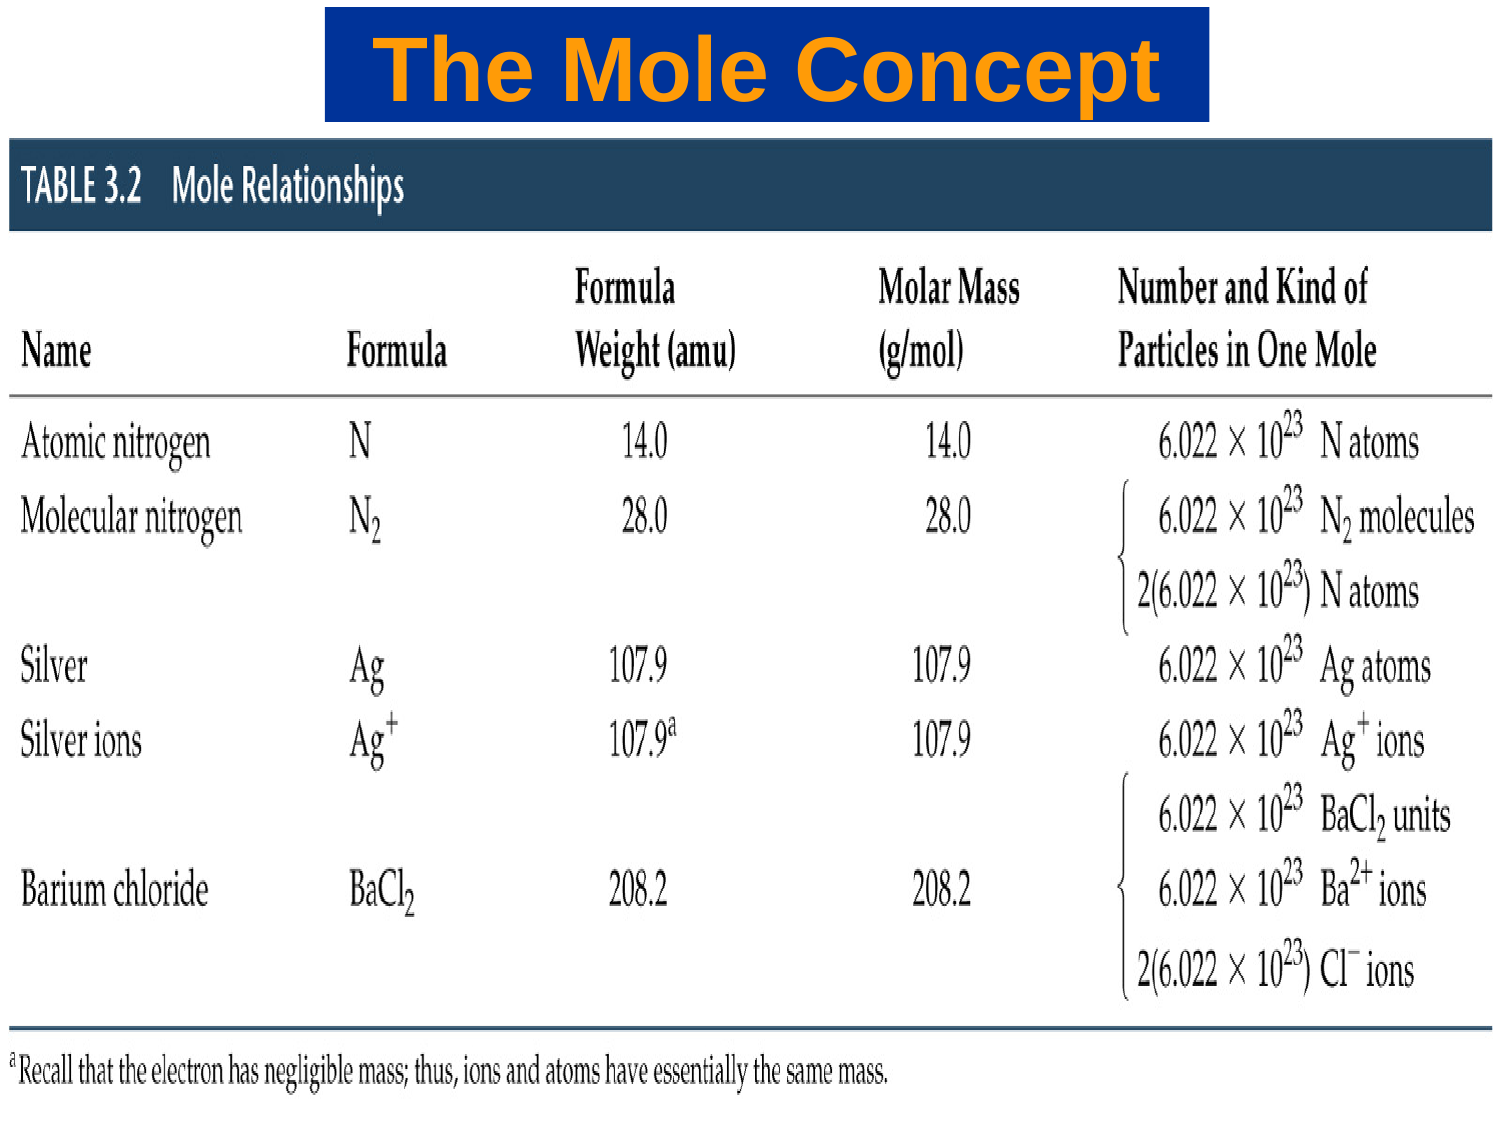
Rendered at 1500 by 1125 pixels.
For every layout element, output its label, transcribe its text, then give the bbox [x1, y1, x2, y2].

picture [0, 122, 1500, 1125]
text_box The Mole Concept [324, 7, 1210, 121]
